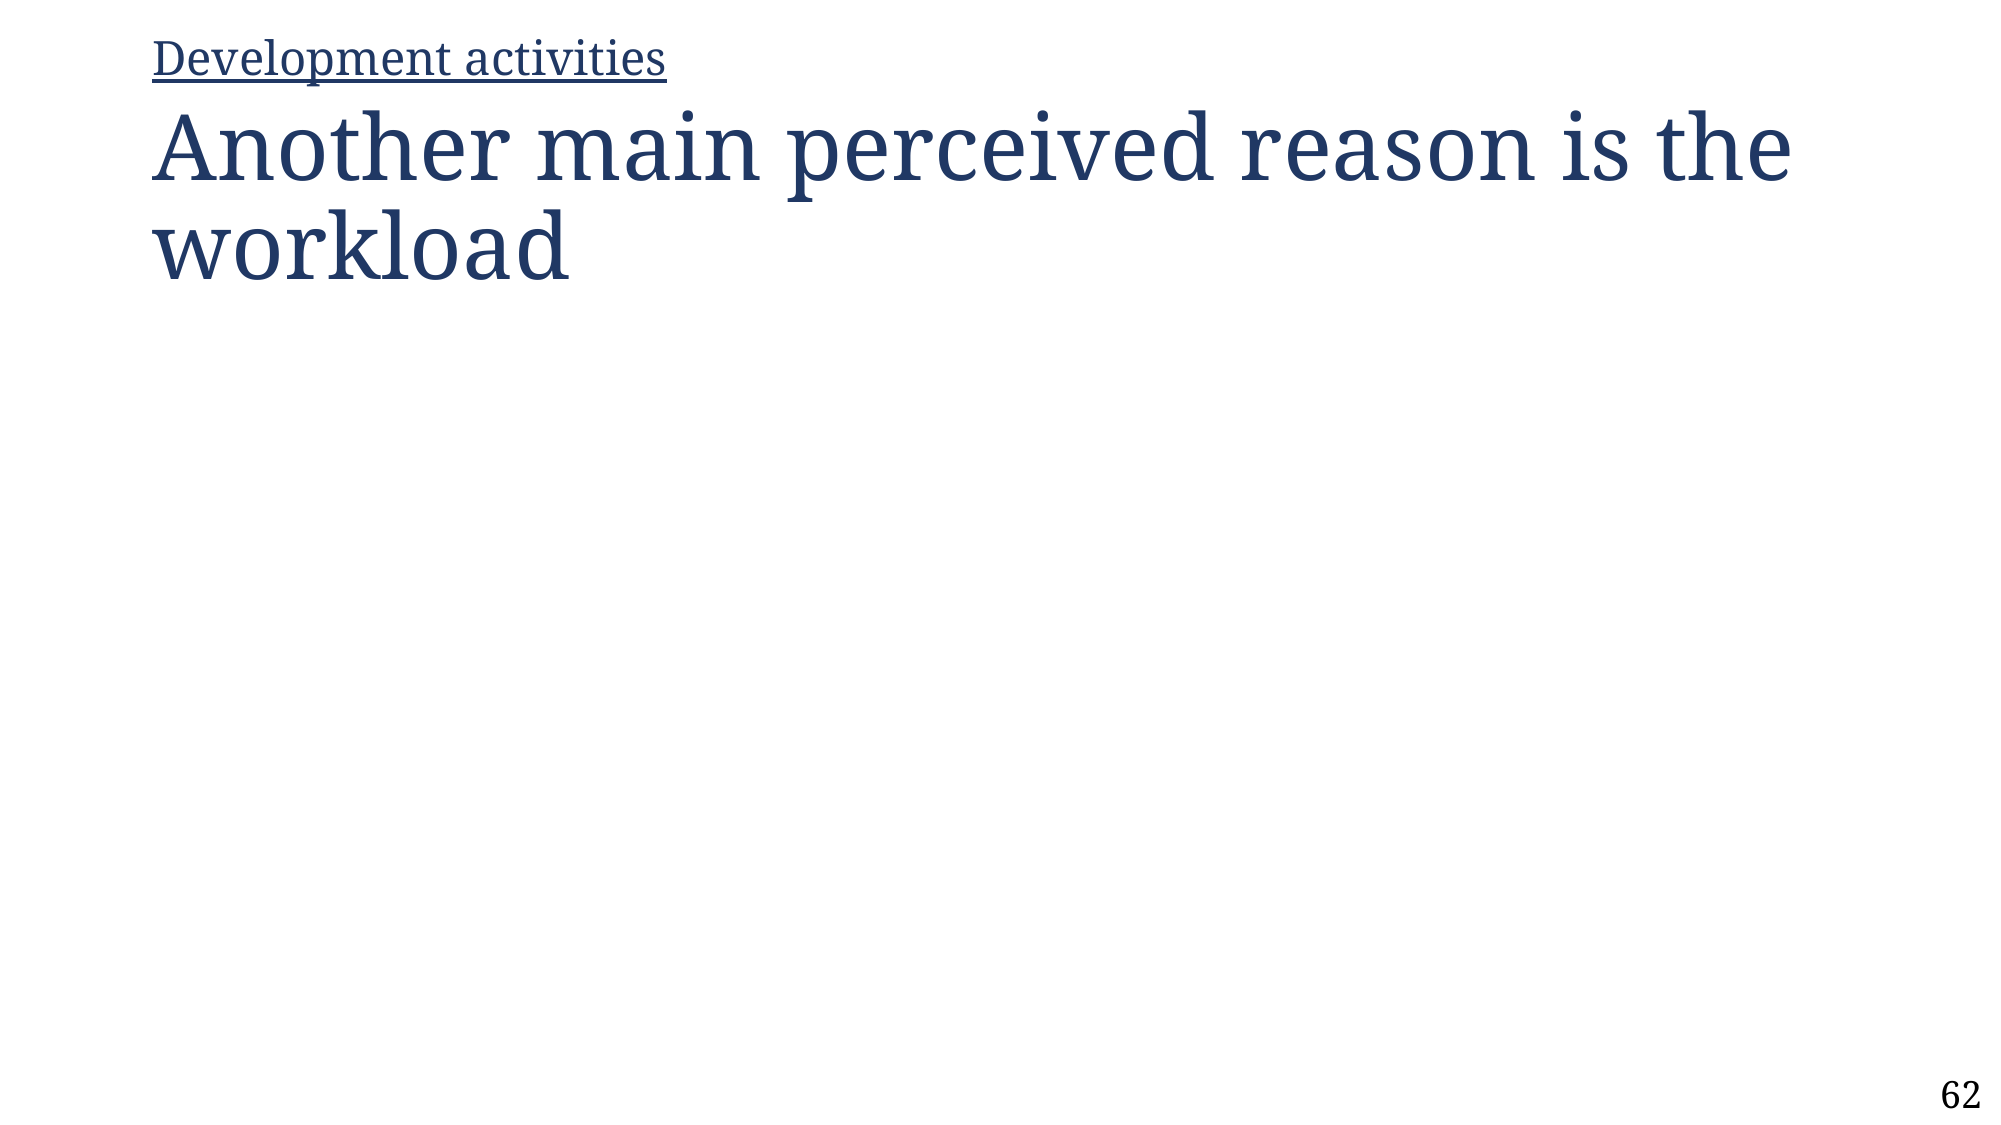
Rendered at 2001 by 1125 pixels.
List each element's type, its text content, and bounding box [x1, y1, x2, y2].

title Another main perceived reason is the workload [137, 94, 1863, 507]
text_box 62 [1925, 1063, 2000, 1124]
list Development activities [137, 27, 1863, 94]
